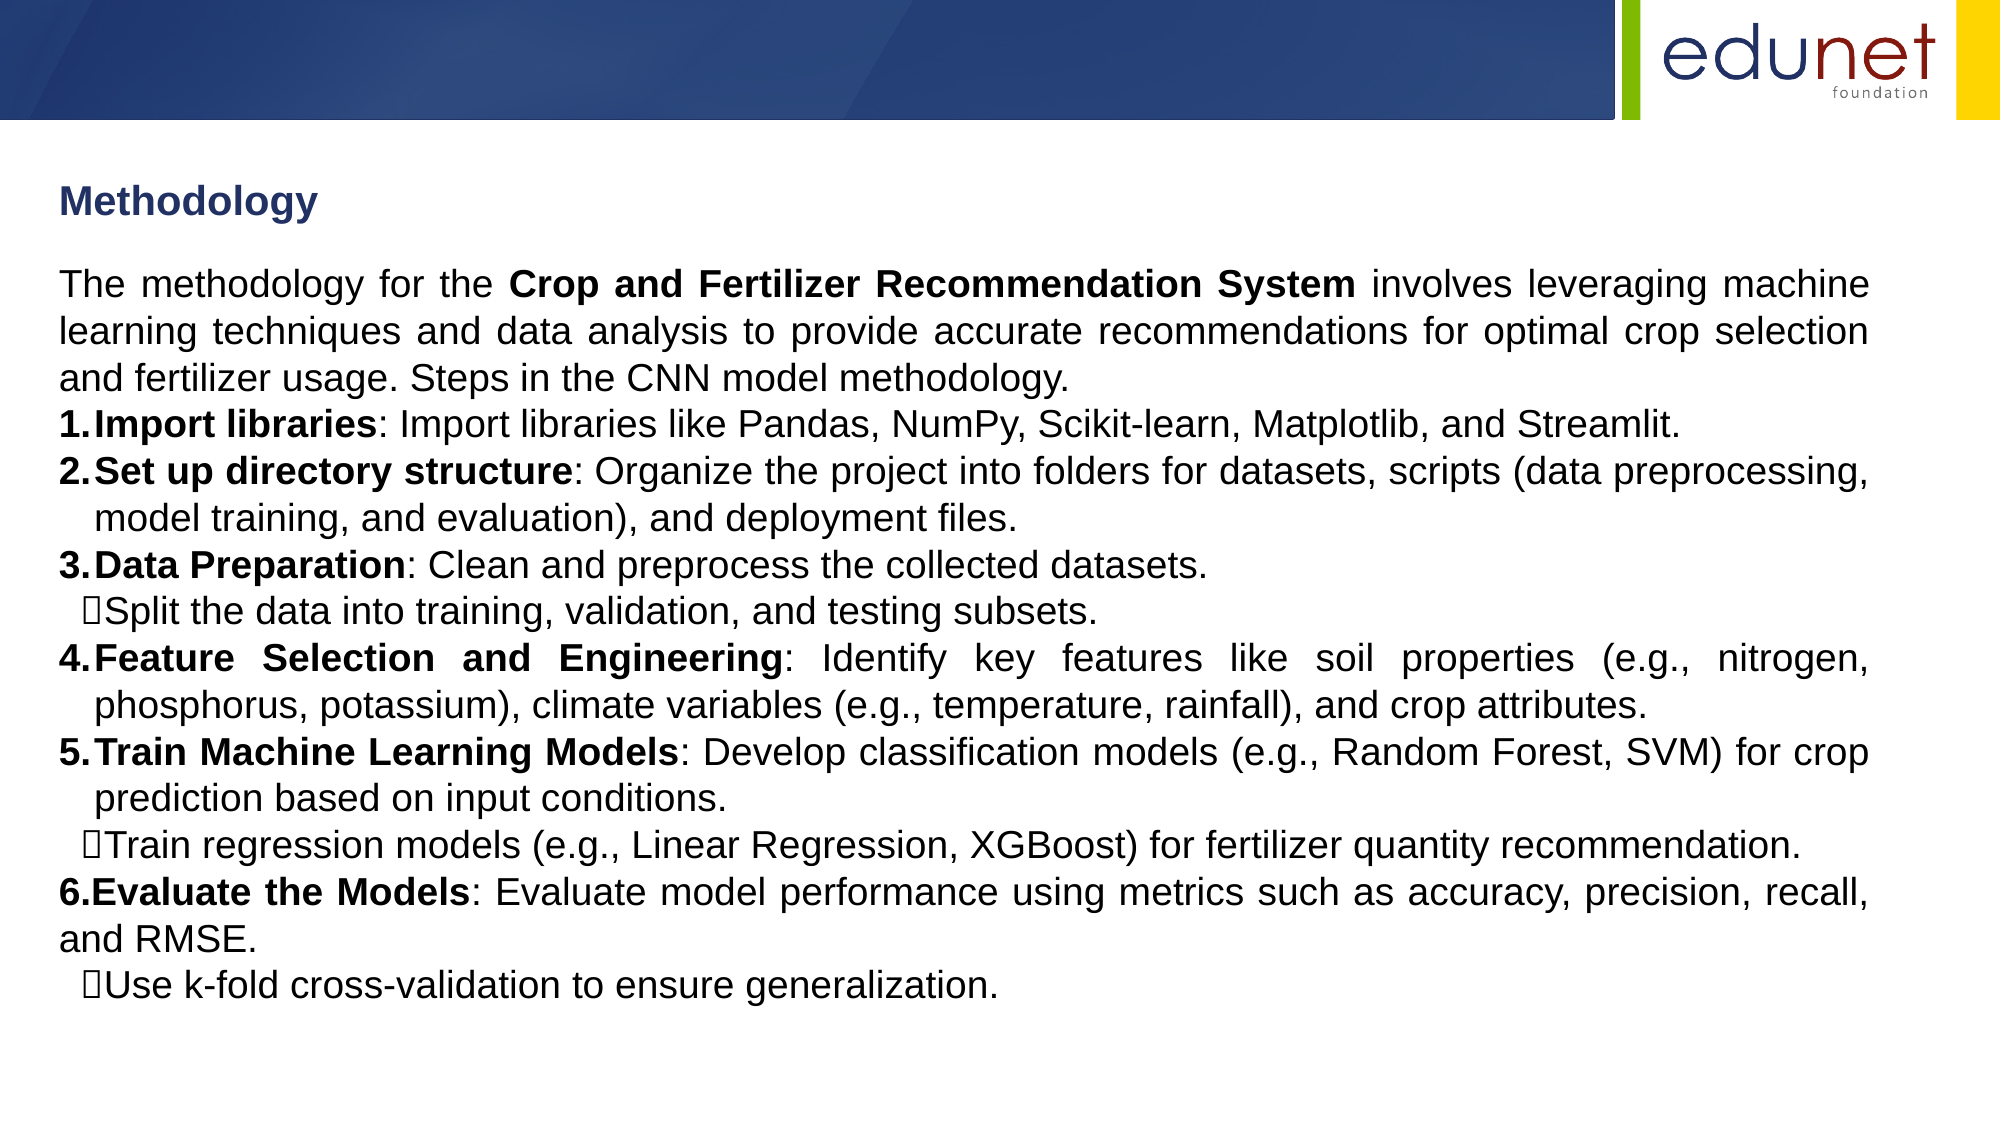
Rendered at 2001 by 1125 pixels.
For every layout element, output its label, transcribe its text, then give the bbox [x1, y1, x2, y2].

picture [1652, 12, 1948, 108]
text_box Methodology [43, 166, 1045, 232]
text_box The methodology for the Crop and Fertilizer Recommendation System involves leveraging machine learning techniques and data analysis to provide accurate recommendations for optimal crop selection and fertilizer usage. Steps in the CNN model methodology. Import libraries: Import libraries like Pandas, NumPy, Scikit-learn, Matplotlib, and Streamlit. Set up directory structure: Organize the project into folders for datasets, scripts (data preprocessing, model training, and evaluation), and deployment files. Data Preparation: Clean and preprocess the collected datasets. Split the data into training, validation, and testing subsets. Feature Selection and Engineering: Identify key features like soil properties (e.g., nitrogen, phosphorus, potassium), climate variables (e.g., temperature, rainfall), and crop attributes. Train Machine Learning Models: Develop classification models (e.g., Random Forest, SVM) for crop prediction based on input conditions. Train regression models (e.g., Linear Regression, XGBoost) for fertilizer quantity recommendation. 6.Evaluate the Models: Evaluate model performance using metrics such as accuracy, precision, recall, and RMSE. Use k-fold cross-validation to ensure generalization. [43, 251, 1886, 1061]
